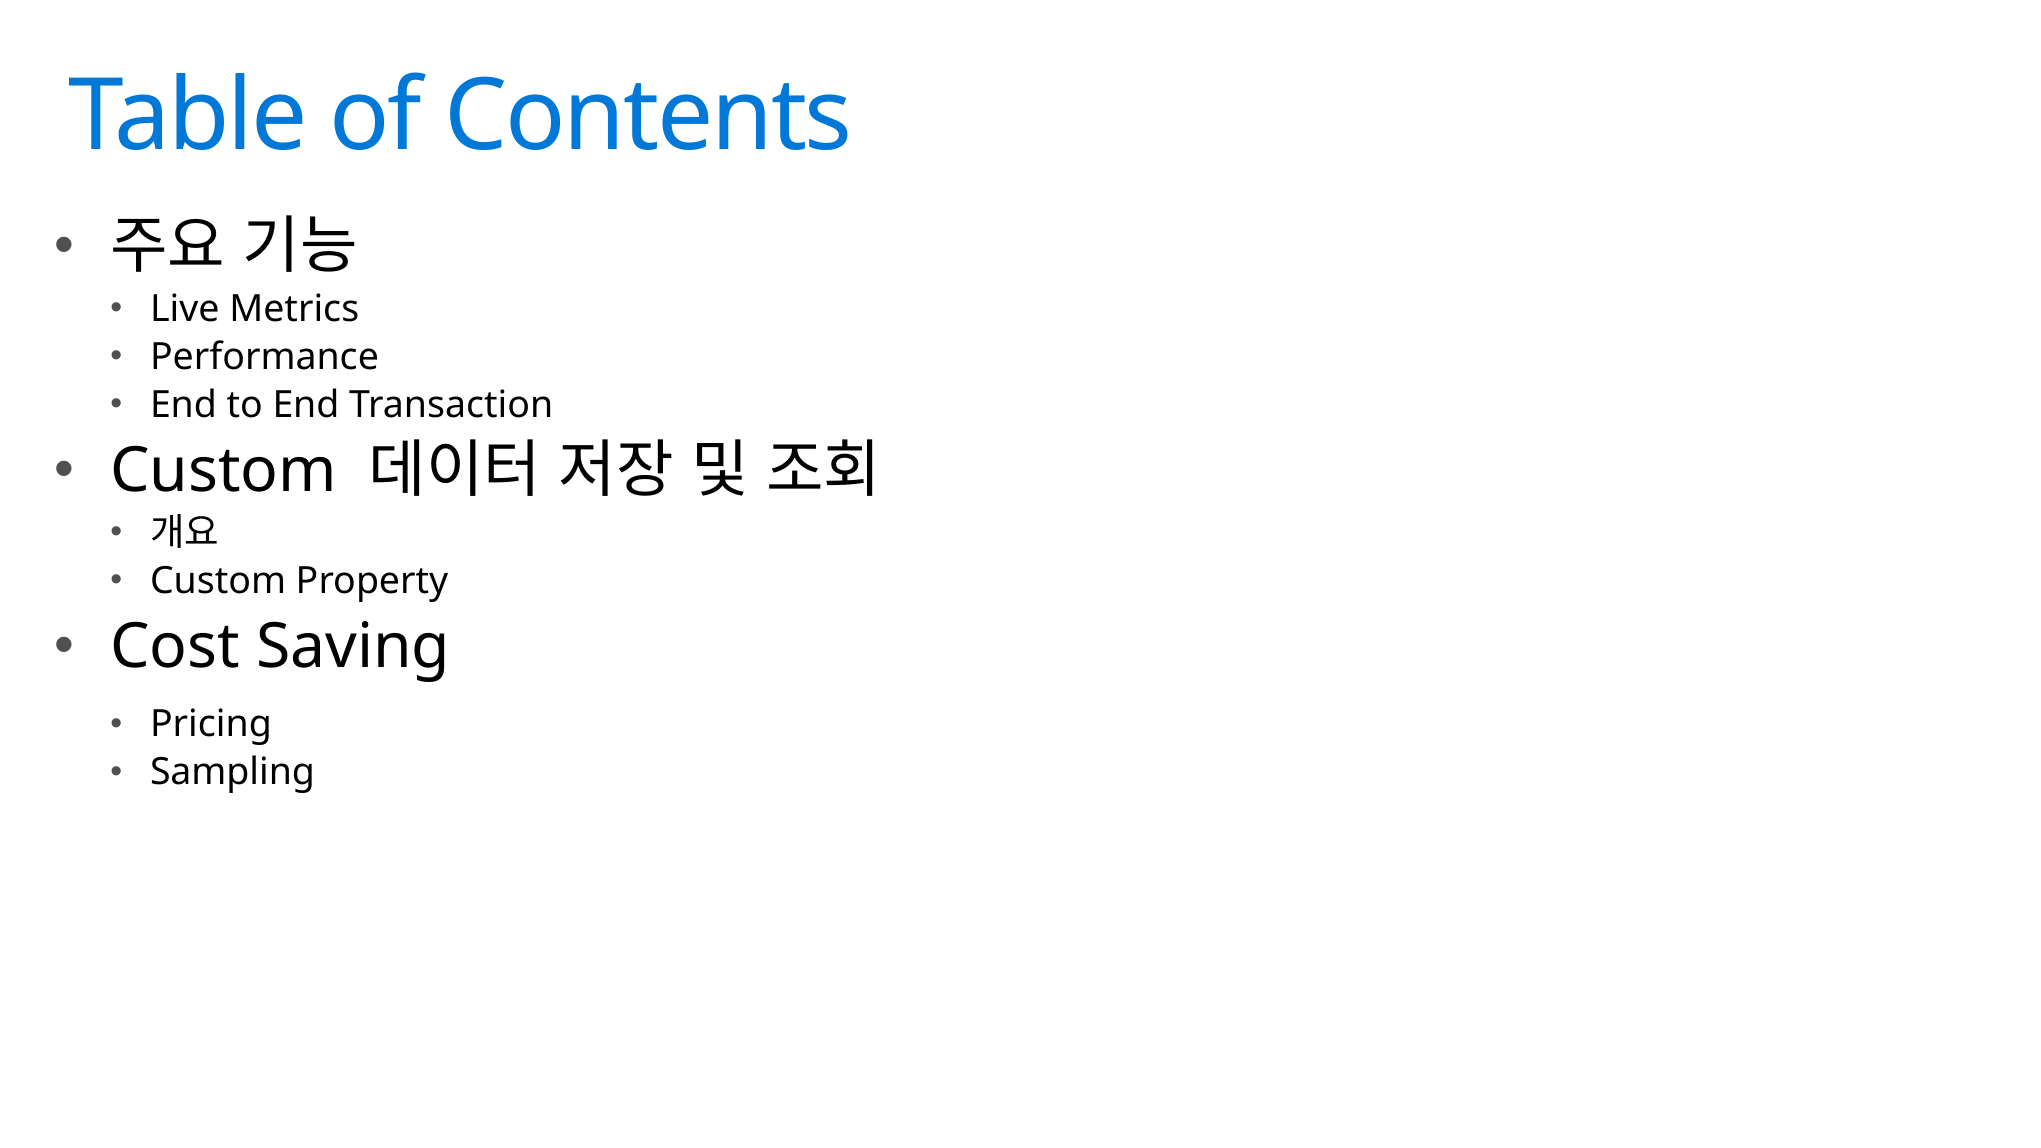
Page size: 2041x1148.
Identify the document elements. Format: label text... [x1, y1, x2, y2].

title Table of Contents [45, 48, 1996, 199]
list 주요 기능 Live Metrics Performance End to End Transaction Custom 데이터 저장 및 조회 개요 Custom Property Cost Saving Pricing Sampling [30, 198, 1945, 974]
